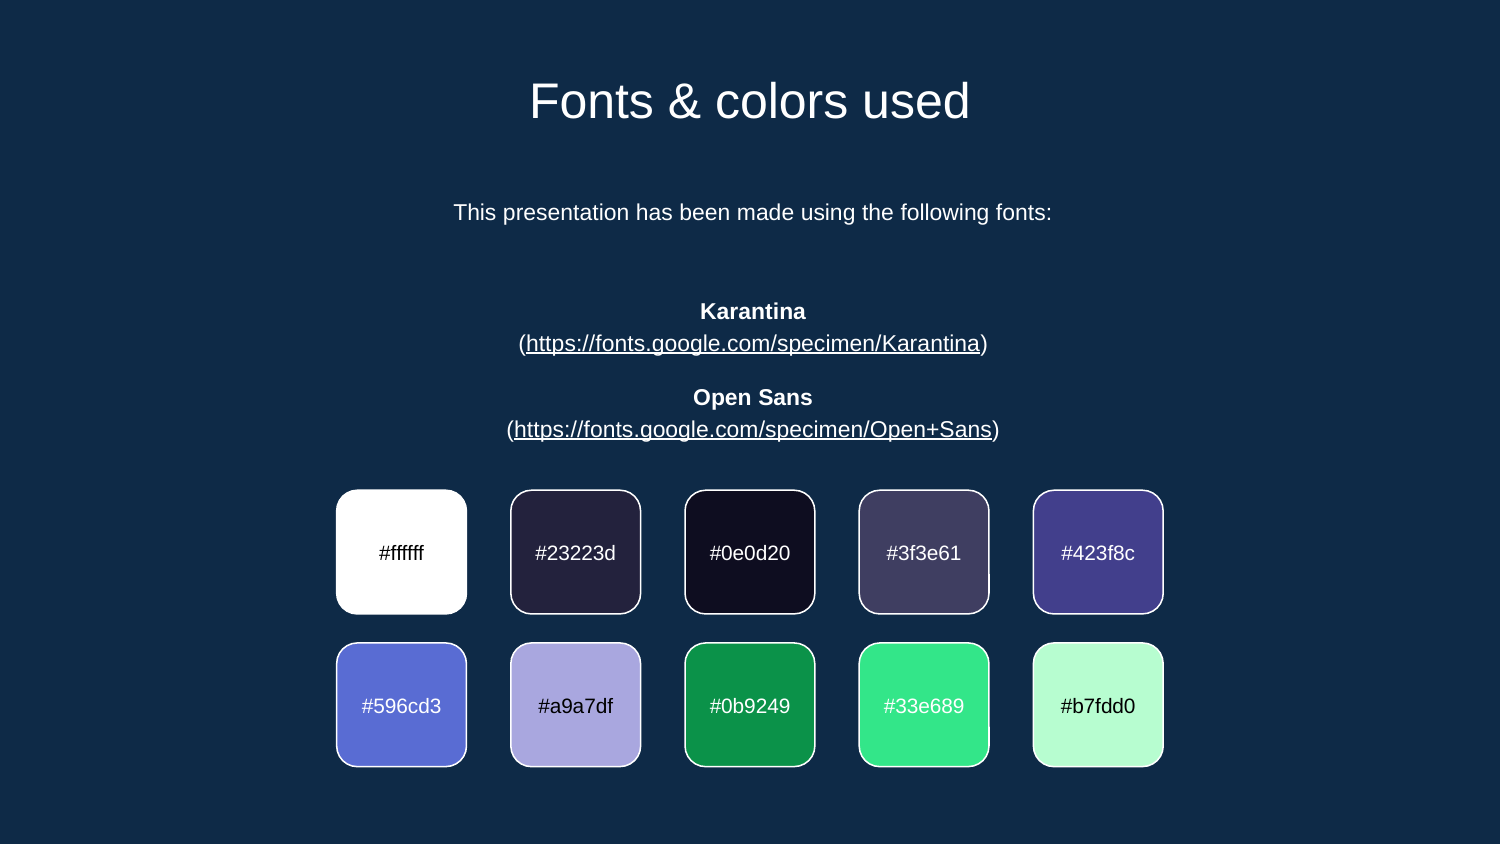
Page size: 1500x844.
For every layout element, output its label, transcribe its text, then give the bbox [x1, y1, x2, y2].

text_box [1033, 642, 1164, 668]
text_box [685, 741, 815, 767]
text_box #0b9249 [685, 668, 815, 741]
text_box [1033, 741, 1164, 767]
text_box [685, 589, 815, 614]
text_box [510, 589, 641, 614]
text_box #0e0d20 [685, 515, 815, 589]
text_box #596cd3 [336, 668, 467, 741]
text_box [1033, 589, 1164, 614]
text_box [1033, 490, 1164, 515]
text_box #33e689 [859, 668, 989, 741]
text_box #23223d [510, 515, 641, 589]
text_box #a9a7df [510, 668, 641, 741]
text_box #423f8c [1033, 515, 1164, 589]
text_box #3f3e61 [859, 515, 989, 589]
text_box [510, 642, 641, 668]
text_box [336, 589, 467, 614]
text_box [336, 642, 467, 668]
text_box [859, 741, 989, 767]
text_box [685, 642, 815, 668]
text_box #ffffff [336, 515, 467, 589]
text_box [859, 490, 989, 515]
text_box [685, 490, 815, 515]
text_box [510, 490, 641, 515]
title Fonts & colors used [171, 53, 1328, 133]
text_box [510, 741, 641, 767]
text_box Karantina (https://fonts.google.com/specimen/Karantina) Open Sans (https://fonts.google.com/specimen/Open+Sans) [175, 264, 1332, 470]
text_box [859, 589, 989, 614]
text_box This presentation has been made using the following fonts: [175, 178, 1332, 251]
text_box [859, 642, 989, 668]
text_box [336, 490, 467, 515]
text_box [336, 741, 467, 767]
text_box #b7fdd0 [1033, 668, 1164, 741]
